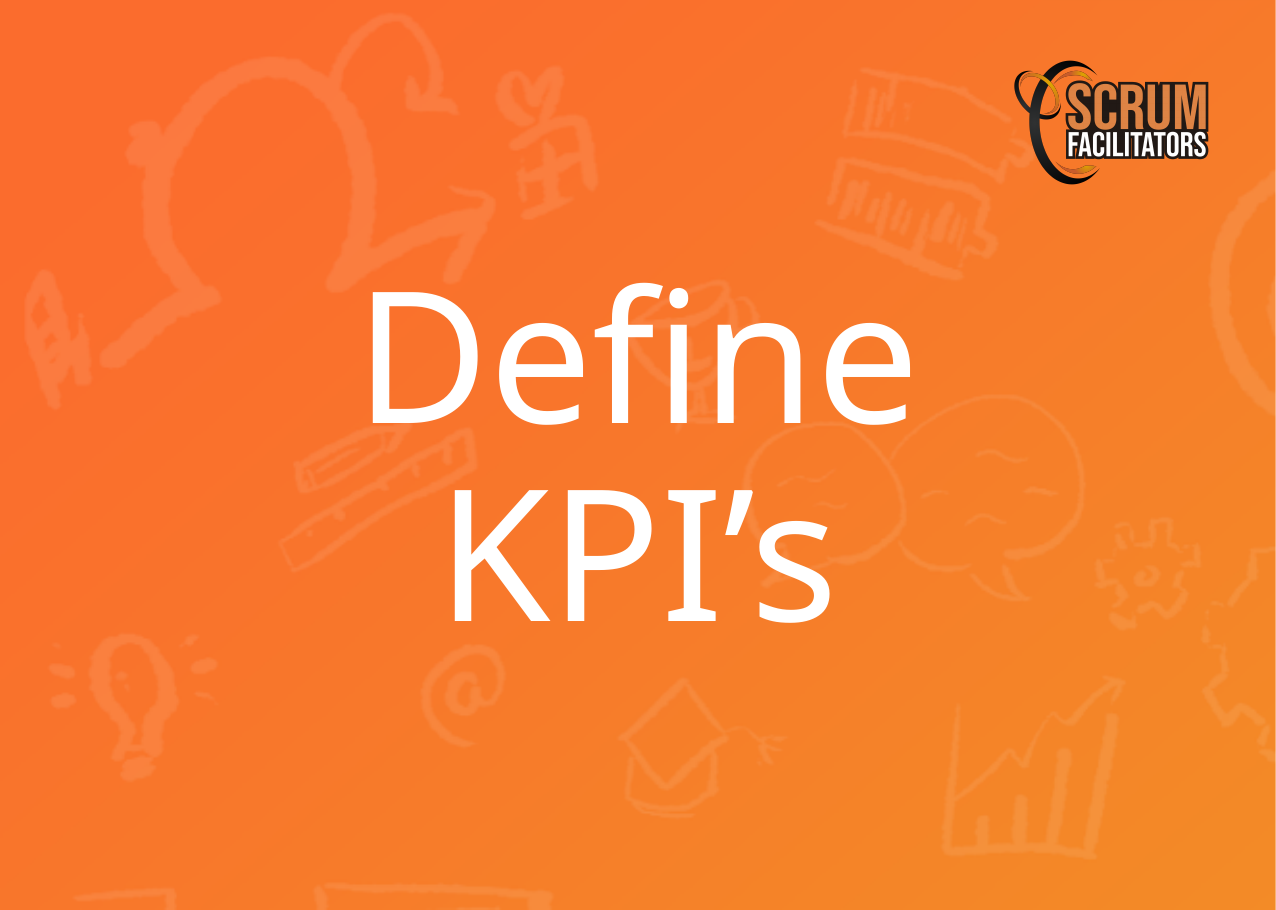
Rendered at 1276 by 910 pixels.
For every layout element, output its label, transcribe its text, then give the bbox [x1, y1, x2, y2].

picture [0, 0, 1276, 910]
list Define KPI’s [132, 291, 1143, 618]
